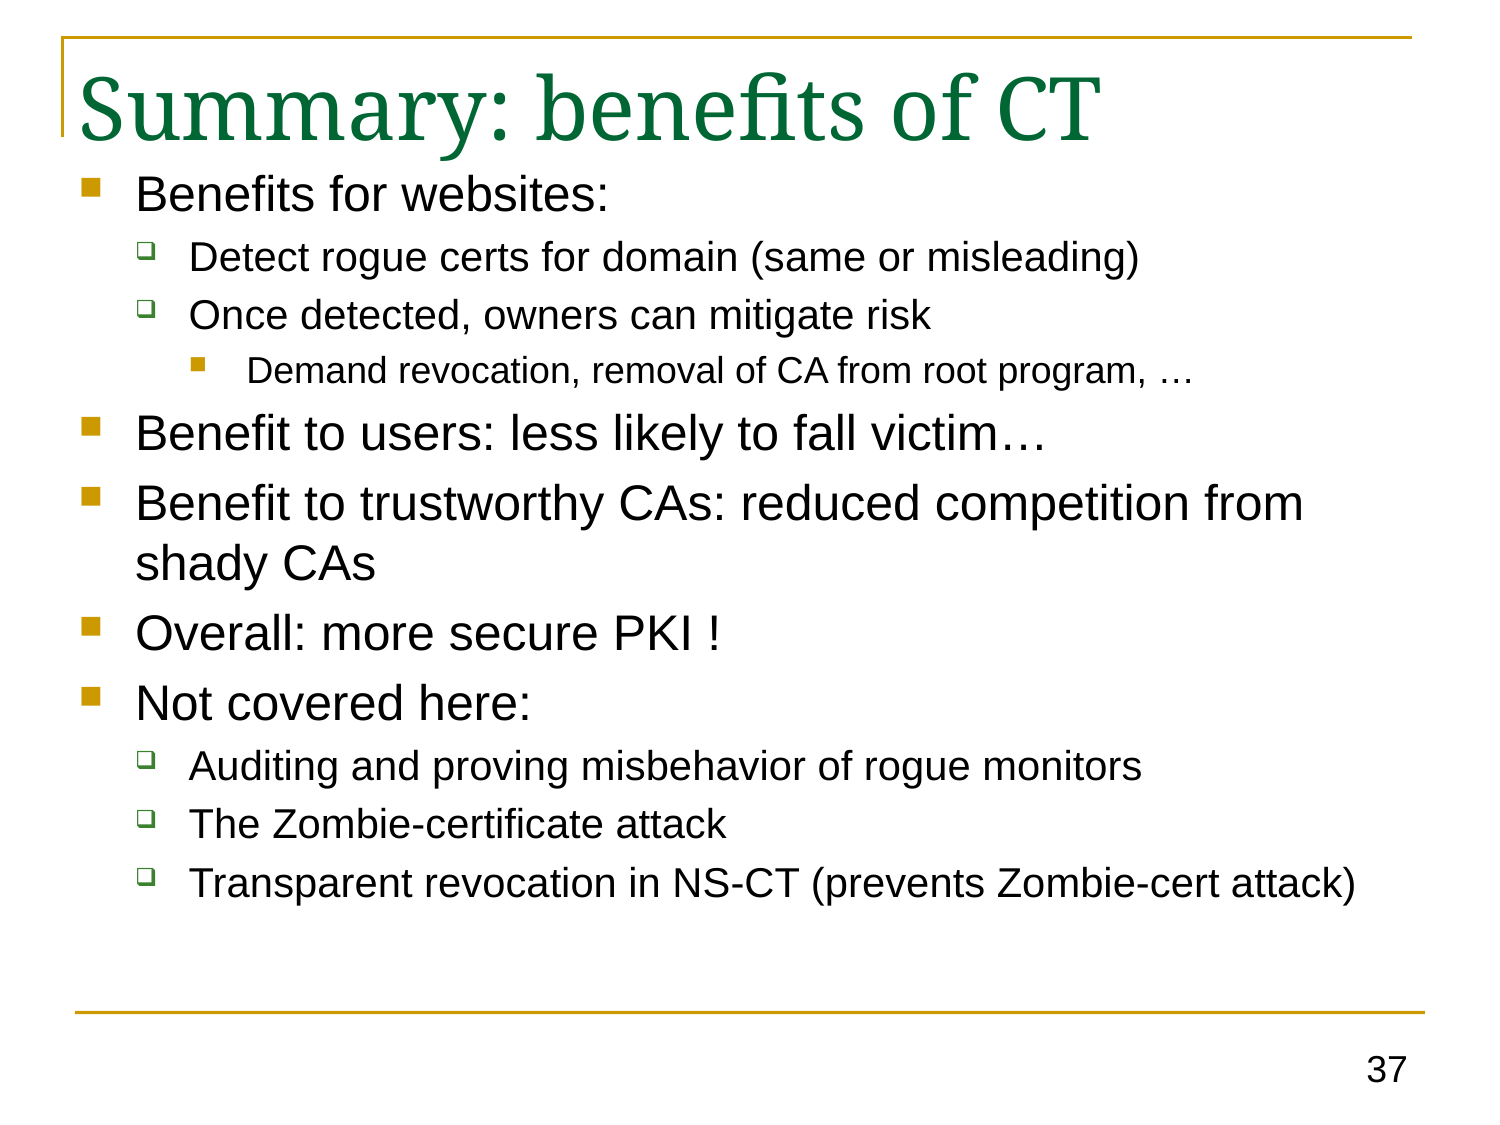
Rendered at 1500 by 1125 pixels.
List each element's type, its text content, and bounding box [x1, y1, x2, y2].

title Summary: benefits of CT [63, 45, 1425, 174]
list Benefits for websites: Detect rogue certs for domain (same or misleading) Once detected, owners can mitigate risk Demand revocation, removal of CA from root program, … Benefit to users: less likely to fall victim… Benefit to trustworthy CAs: reduced competition from shady CAs Overall: more secure PKI ! Not covered here: Auditing and proving misbehavior of rogue monitors The Zombie-certificate attack Transparent revocation in NS-CT (prevents Zombie-cert attack) [63, 153, 1414, 972]
text_box 37 [1351, 1023, 1424, 1098]
